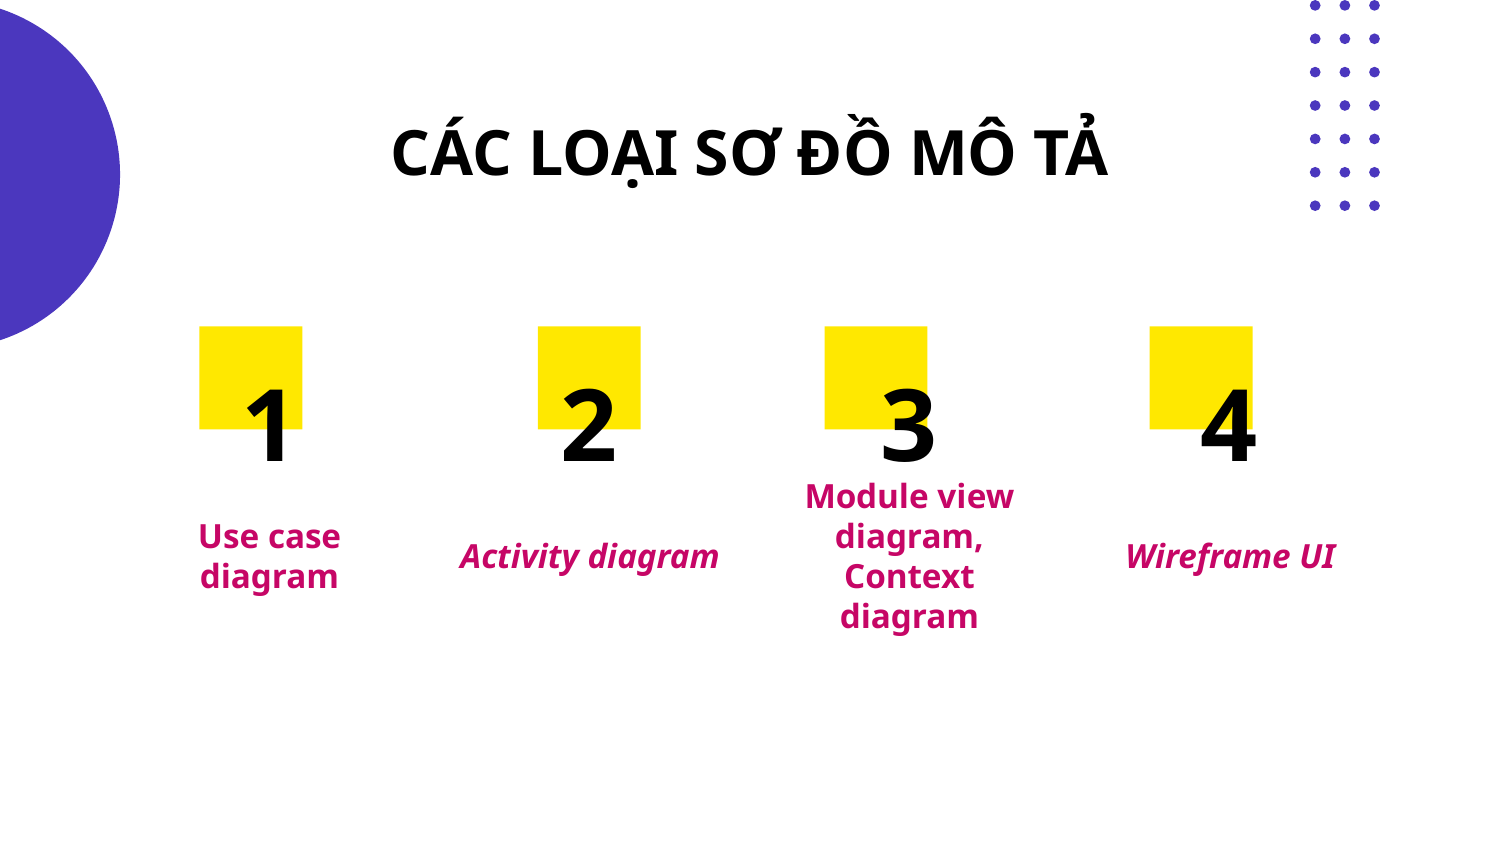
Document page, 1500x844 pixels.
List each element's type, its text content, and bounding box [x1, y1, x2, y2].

subtitle 2 [537, 376, 642, 467]
text_box [199, 326, 303, 430]
text_box [824, 326, 928, 430]
subtitle Module view diagram, Context diagram [760, 509, 1060, 601]
subtitle Wireframe UI [1080, 509, 1380, 601]
title CÁC LOẠI SƠ ĐỒ MÔ TẢ [120, 93, 1380, 207]
text_box [0, 8, 121, 341]
subtitle 3 [856, 376, 962, 467]
subtitle 4 [1176, 376, 1281, 467]
subtitle Use case diagram [120, 509, 420, 601]
subtitle Activity diagram [440, 509, 740, 601]
subtitle 1 [217, 376, 322, 467]
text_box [1239, 70, 1451, 141]
text_box [1149, 326, 1253, 430]
text_box [537, 326, 641, 376]
